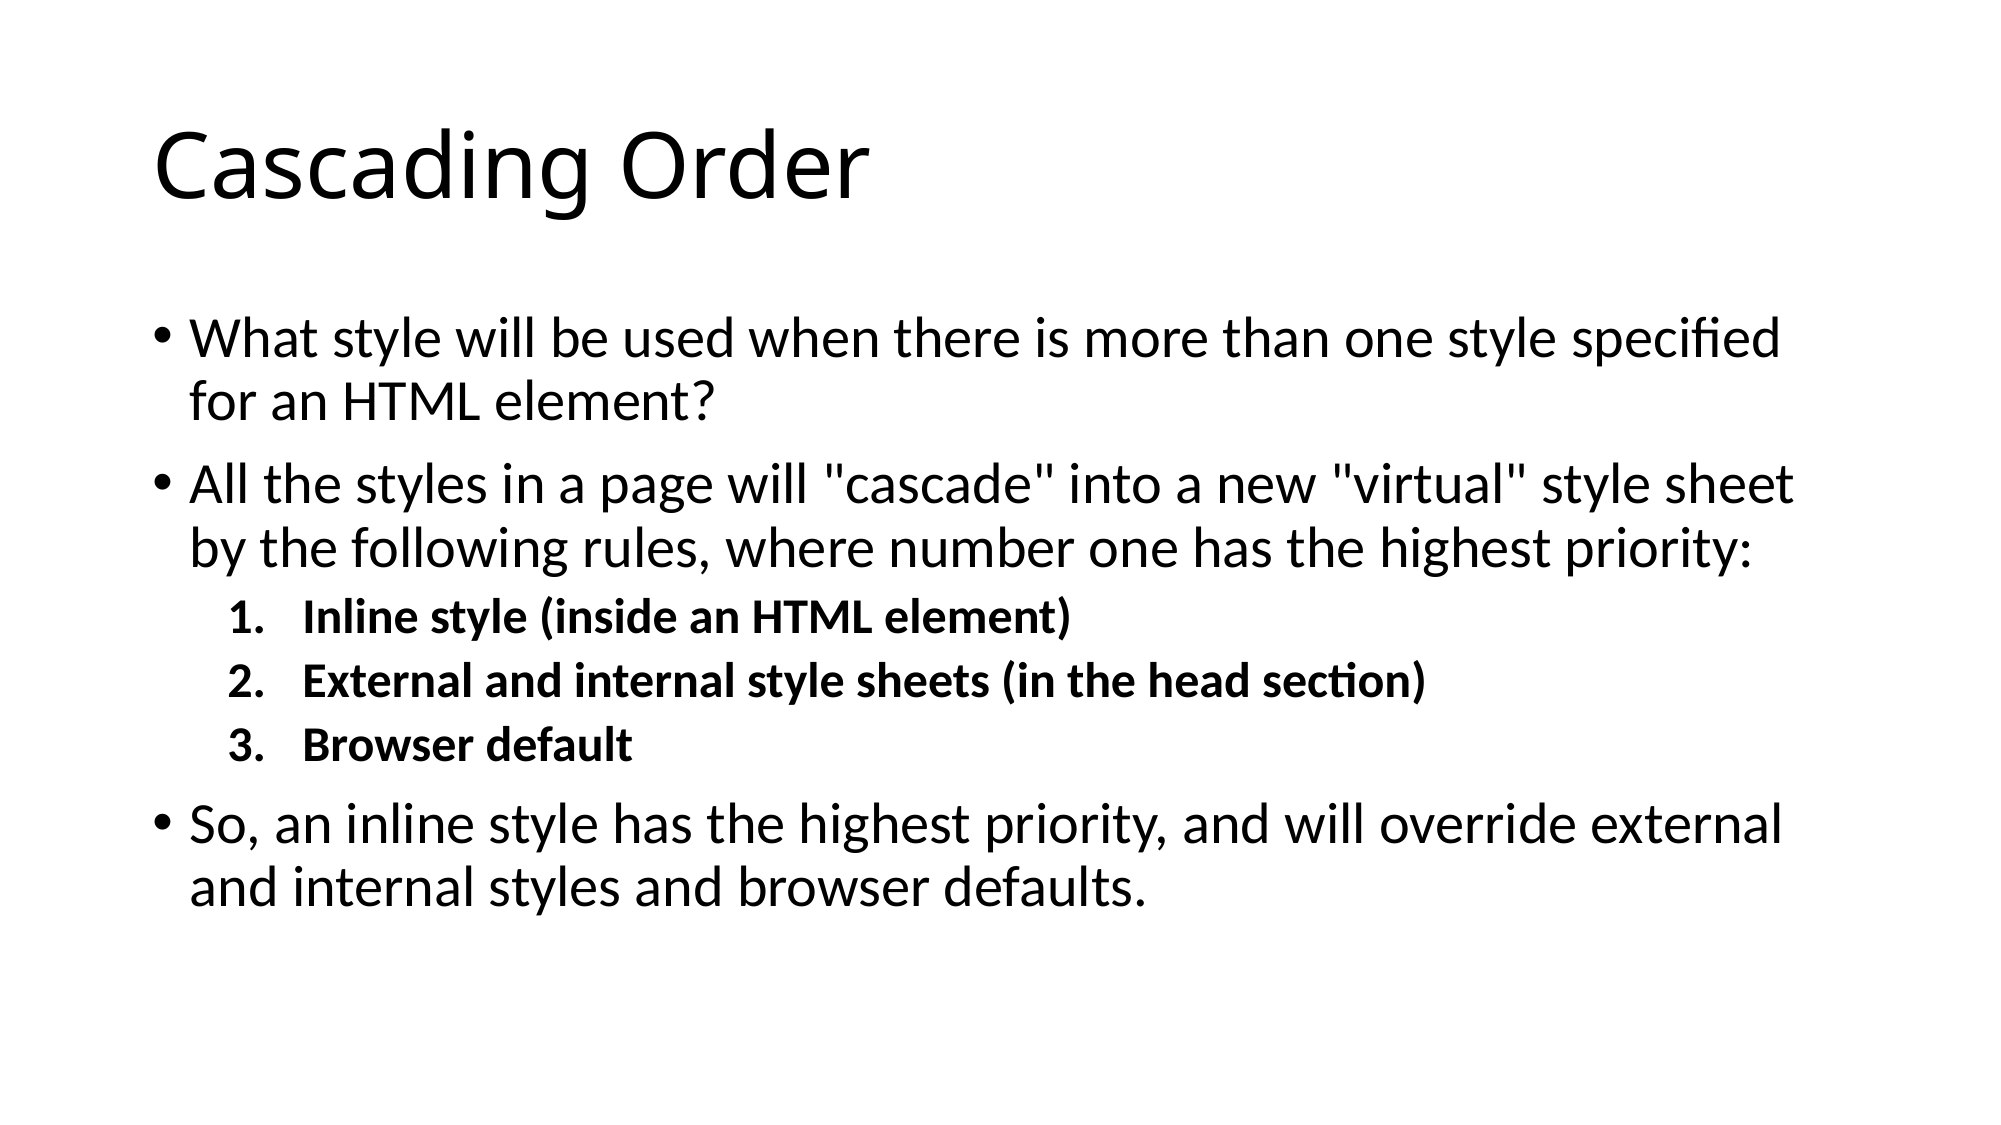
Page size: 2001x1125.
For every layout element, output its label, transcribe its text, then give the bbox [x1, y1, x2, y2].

list What style will be used when there is more than one style specified for an HTML element? All the styles in a page will "cascade" into a new "virtual" style sheet by the following rules, where number one has the highest priority: Inline style (inside an HTML element) External and internal style sheets (in the head section) Browser default So, an inline style has the highest priority, and will override external and internal styles and browser defaults. [137, 299, 1863, 1014]
title Cascading Order [137, 59, 1863, 278]
